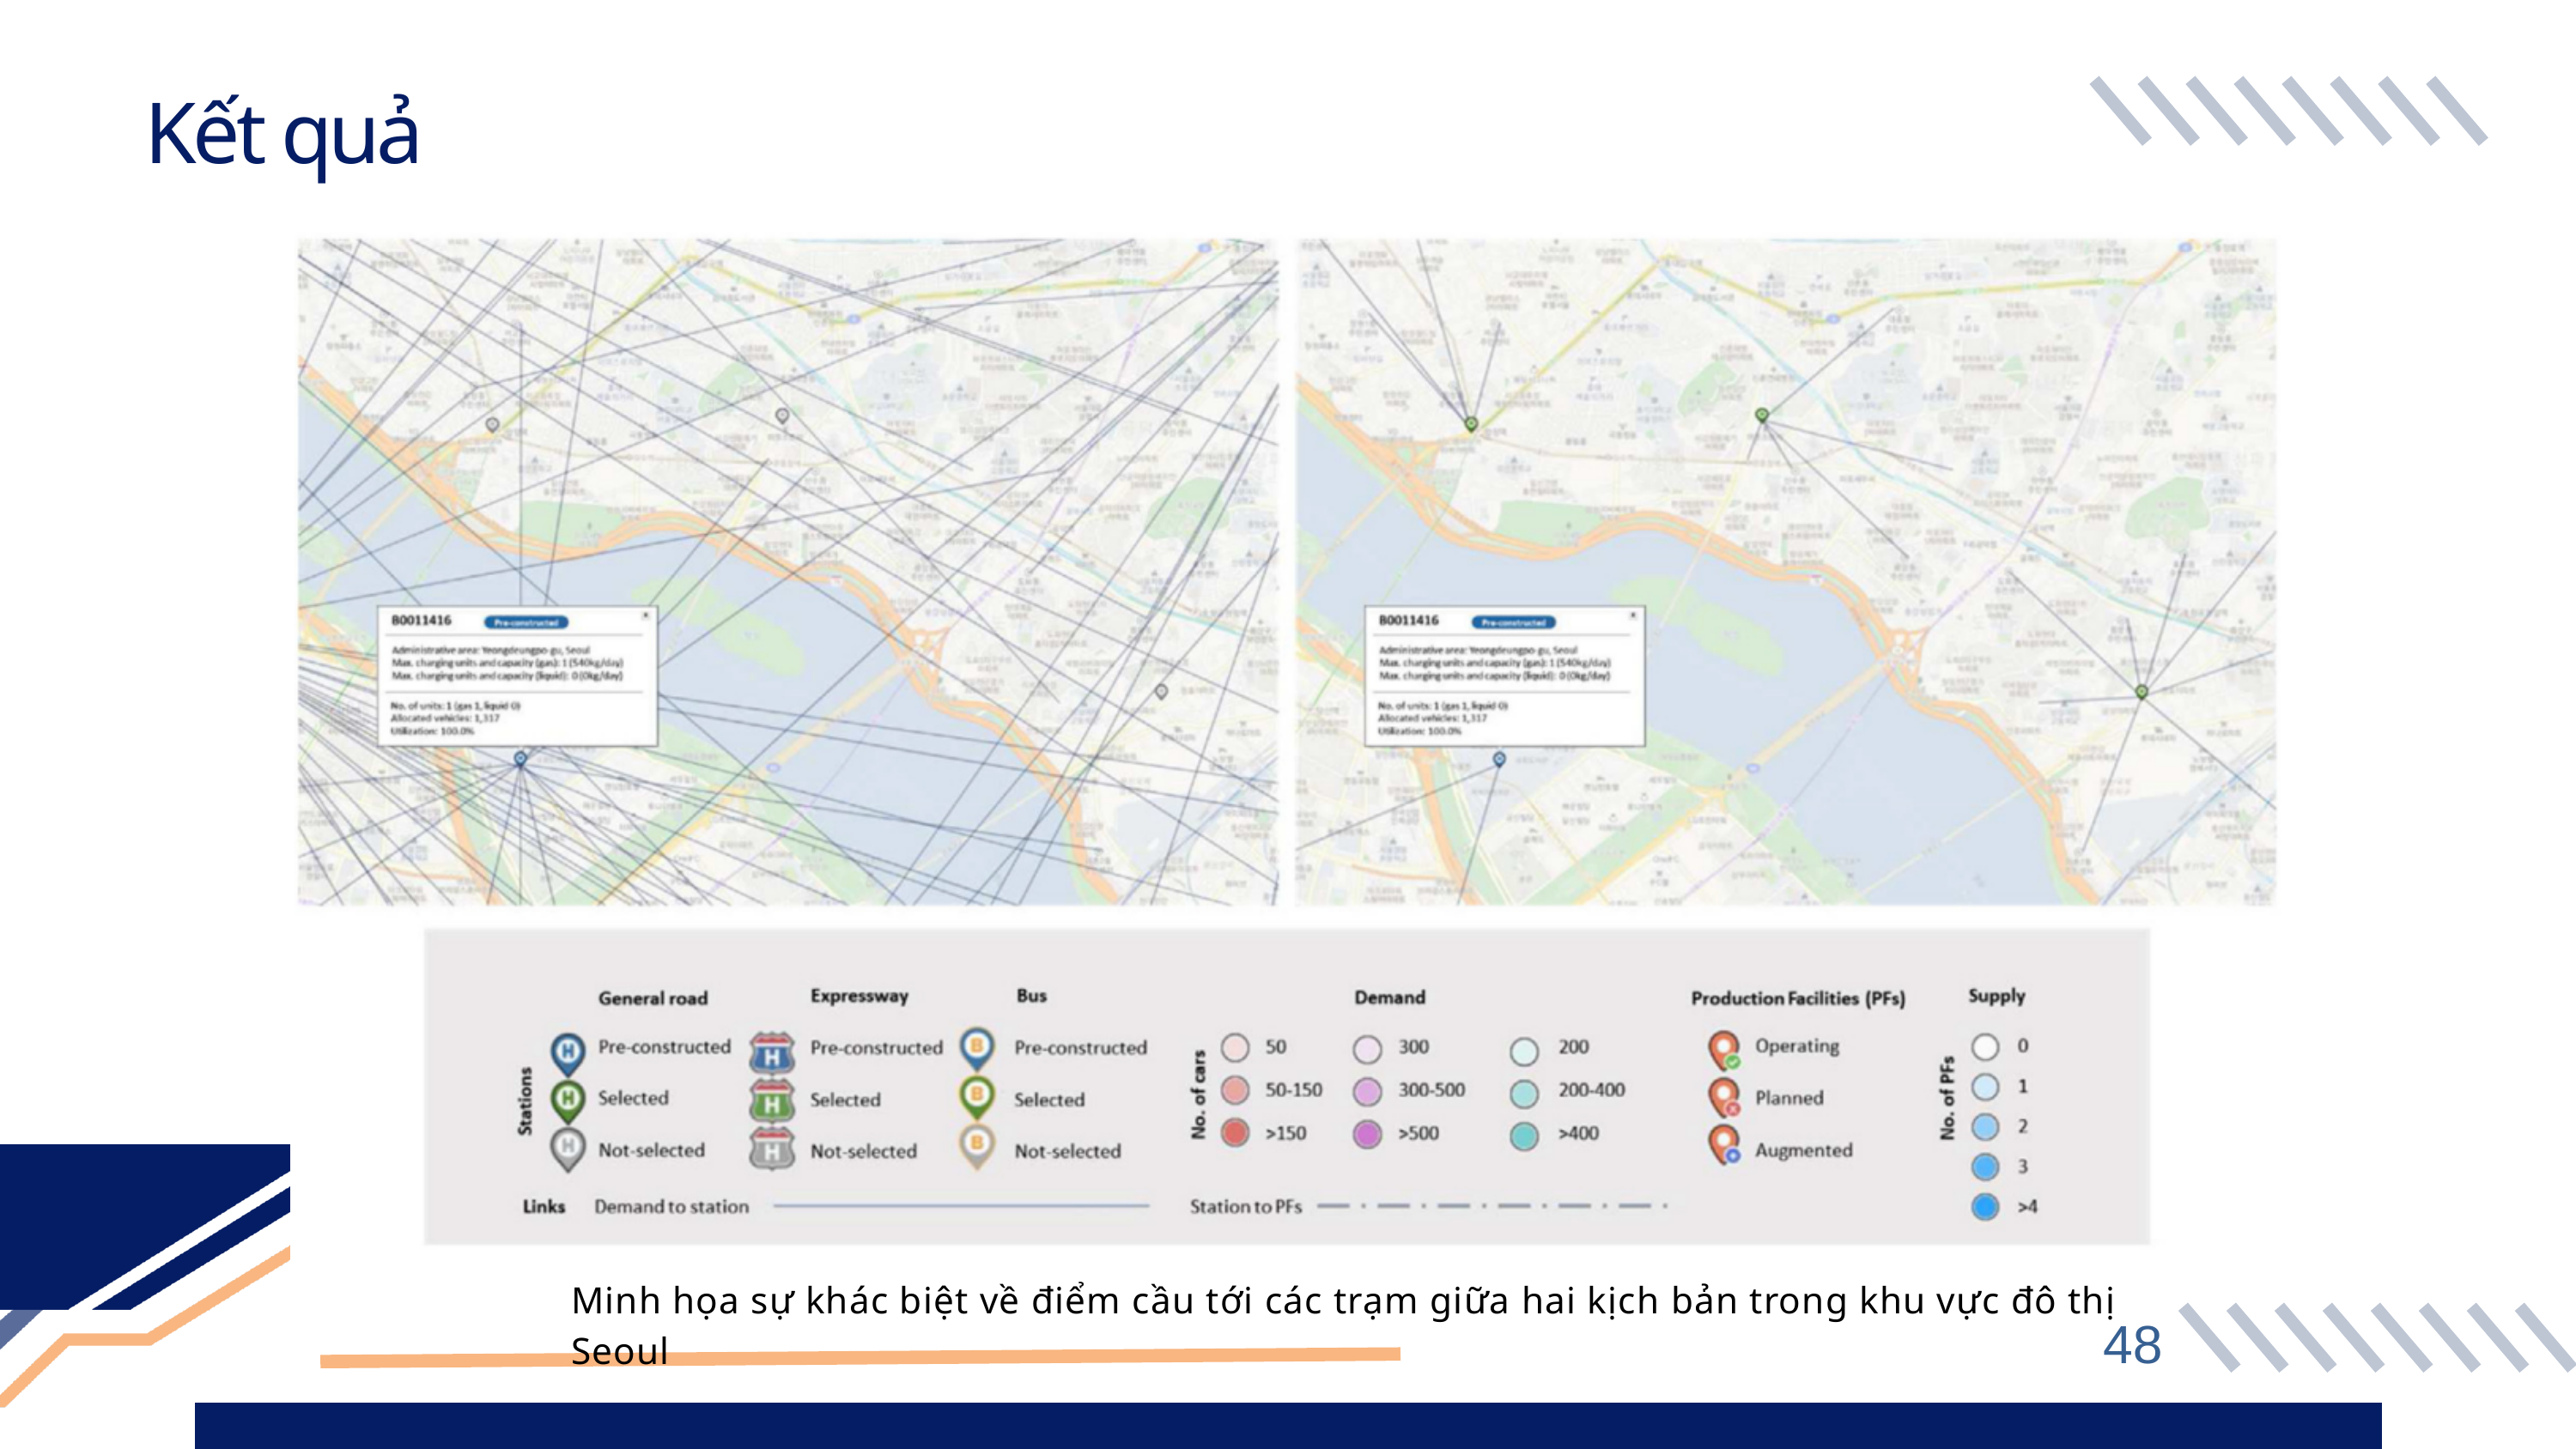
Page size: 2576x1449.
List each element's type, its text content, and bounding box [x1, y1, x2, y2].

text_box 48 [2090, 1303, 2176, 1381]
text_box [194, 1402, 2382, 1449]
text_box Minh họa sự khác biệt về điểm cầu tới các trạm giữa hai kịch bản trong khu vực đô thị Seoul [570, 1270, 2172, 1373]
text_box Kết quả [144, 62, 2009, 180]
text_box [2090, 76, 2488, 145]
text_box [2178, 1303, 2576, 1373]
text_box [290, 232, 2286, 1260]
text_box [0, 1144, 324, 1449]
